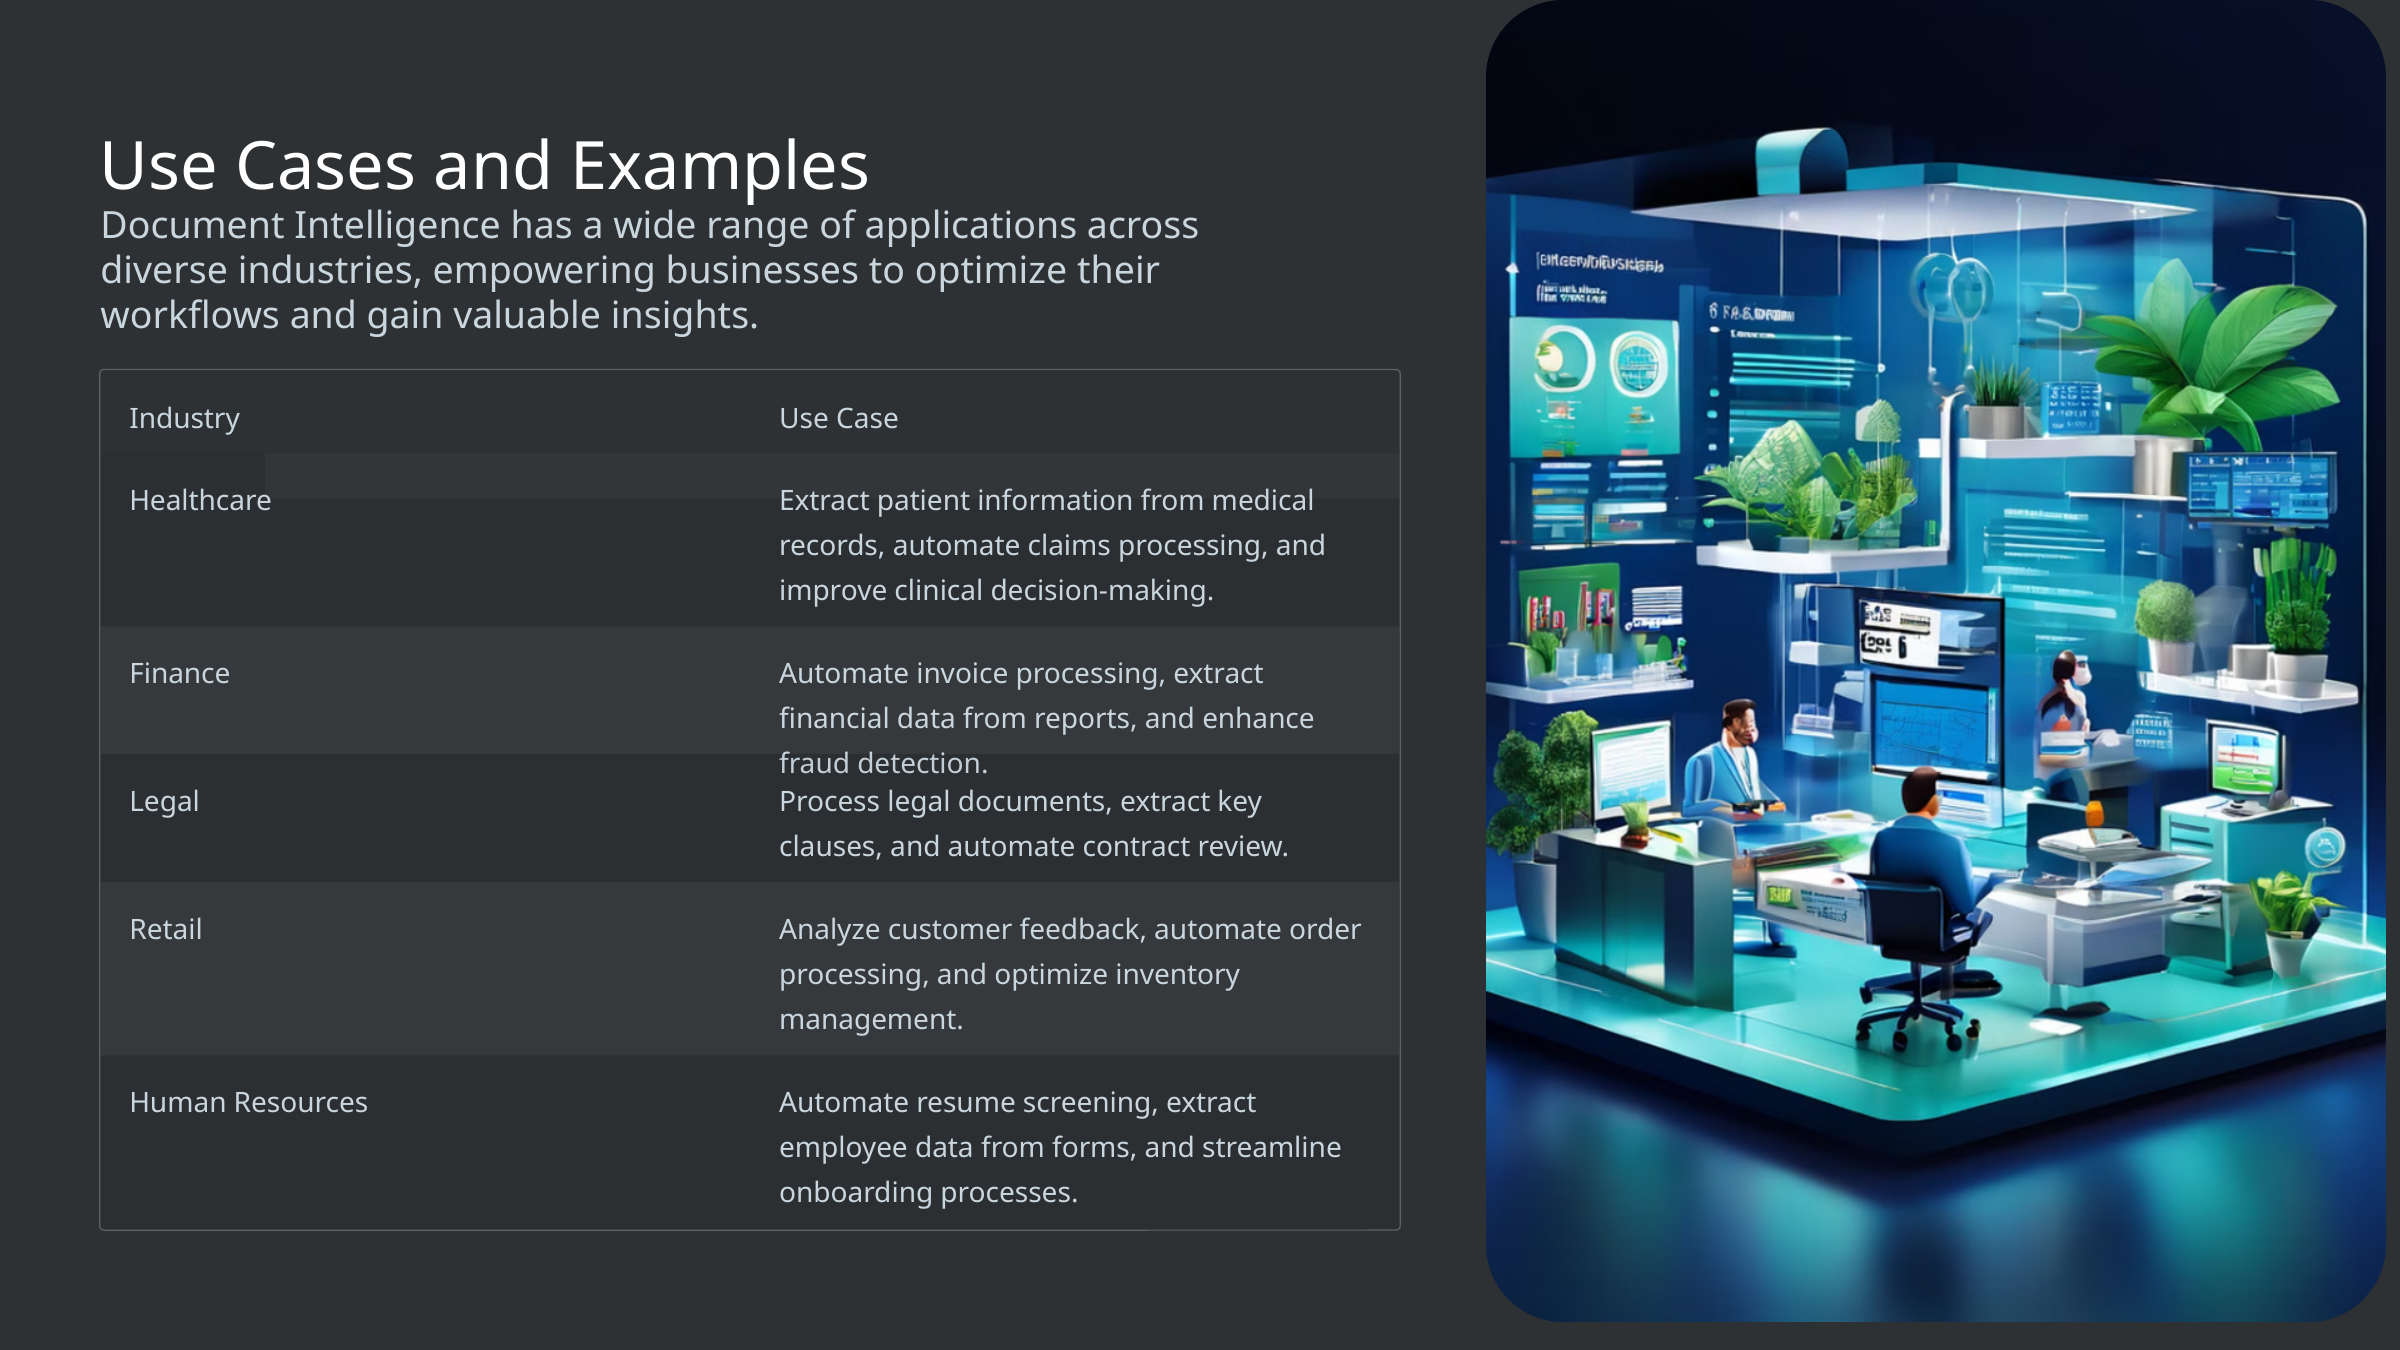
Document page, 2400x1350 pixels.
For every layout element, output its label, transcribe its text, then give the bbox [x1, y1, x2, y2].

text_box Retail [129, 900, 721, 946]
text_box [100, 754, 1400, 882]
text_box [100, 1055, 1400, 1229]
text_box Analyze customer feedback, automate order processing, and optimize inventory management. [779, 900, 1371, 1038]
text_box Legal [129, 772, 721, 819]
text_box [100, 626, 1400, 754]
picture [1485, 0, 2387, 1323]
text_box Automate invoice processing, extract financial data from reports, and enhance fraud detection. [779, 644, 1371, 736]
text_box Process legal documents, extract key clauses, and automate contract review. [779, 772, 1371, 864]
text_box [99, 369, 1401, 1228]
text_box Automate resume screening, extract employee data from forms, and streamline onboarding processes. [779, 1073, 1371, 1211]
text_box Use Case [779, 388, 1371, 435]
text_box Use Cases and Examples [99, 119, 1101, 194]
text_box [100, 882, 1400, 1055]
text_box Extract patient information from medical records, automate claims processing, and improve clinical decision-making. [779, 471, 1371, 608]
text_box Document Intelligence has a wide range of applications across diverse industries, empowering businesses to optimize their workflows and gain valuable insights. [85, 194, 1286, 344]
text_box Healthcare [129, 471, 721, 517]
text_box Industry [129, 388, 721, 435]
text_box Finance [129, 644, 721, 691]
text_box [100, 452, 1400, 626]
text_box Human Resources [129, 1073, 721, 1120]
